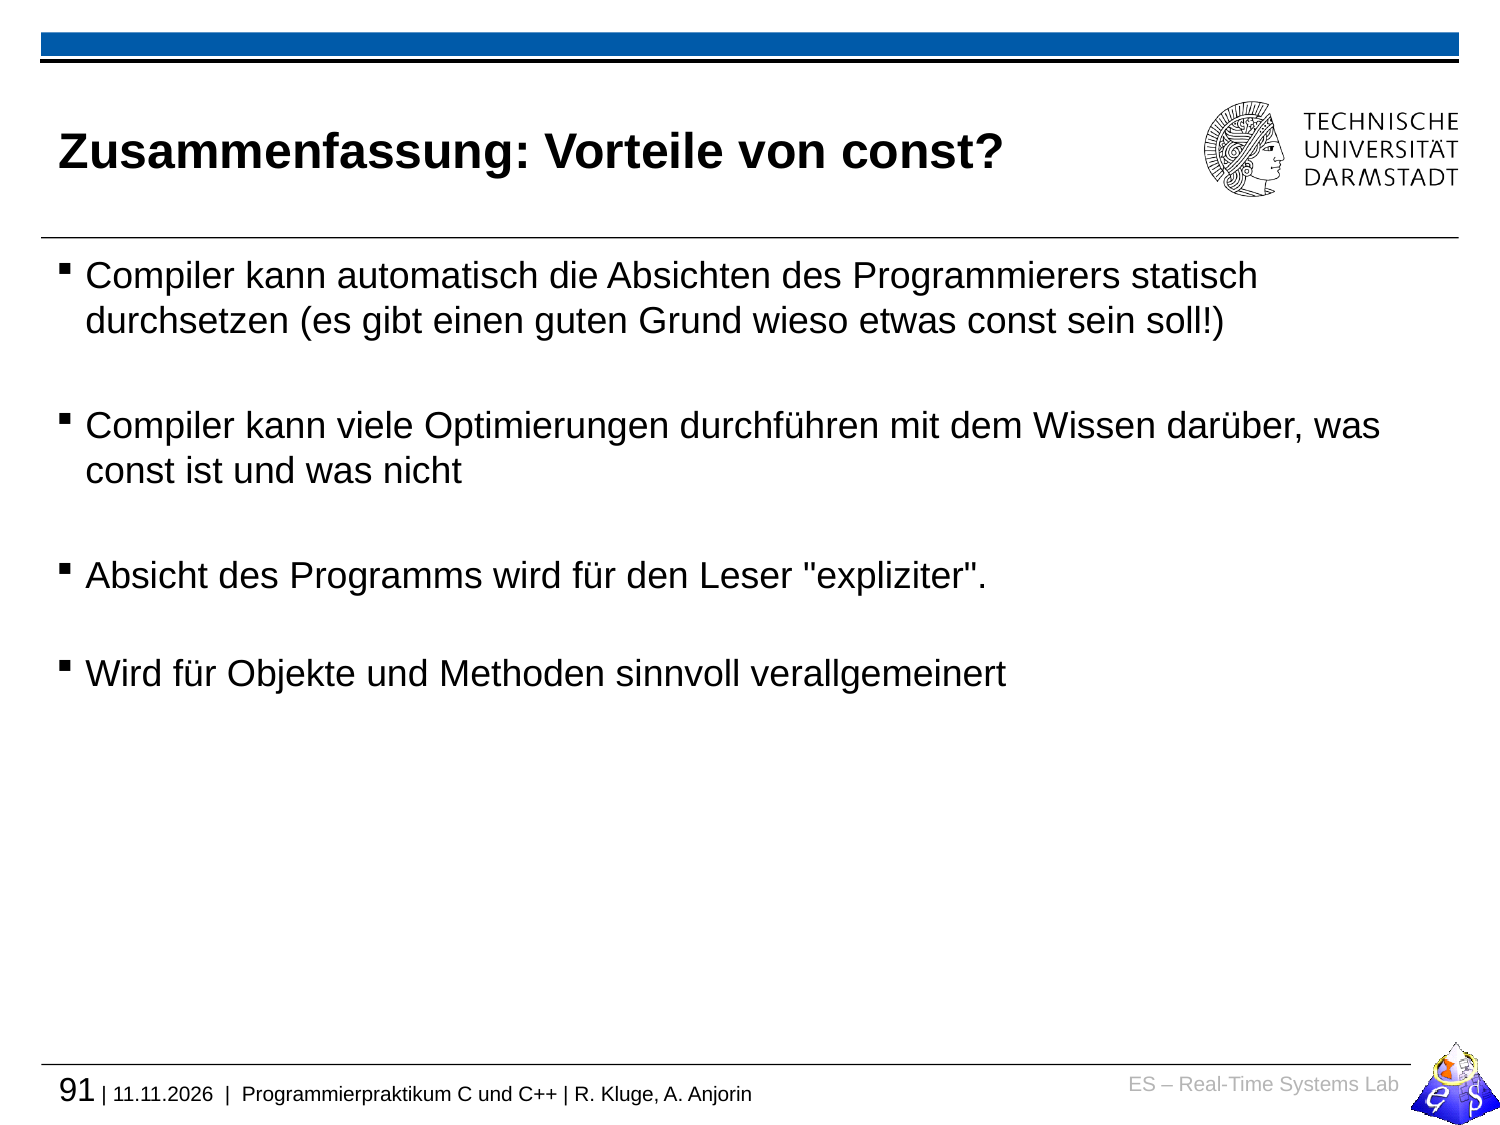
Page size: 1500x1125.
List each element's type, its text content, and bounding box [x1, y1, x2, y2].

list Compiler kann automatisch die Absichten des Programmierers statisch durchsetzen (es gibt einen guten Grund wieso etwas const sein soll!) Compiler kann viele Optimierungen durchführen mit dem Wissen darüber, was const ist und was nicht Absicht des Programms wird für den Leser "expliziter". Wird für Objekte und Methoden sinnvoll verallgemeinert [41, 243, 1459, 1059]
picture [1411, 1041, 1500, 1125]
title Zusammenfassung: Vorteile von const? [58, 80, 1187, 218]
picture [1187, 84, 1483, 214]
